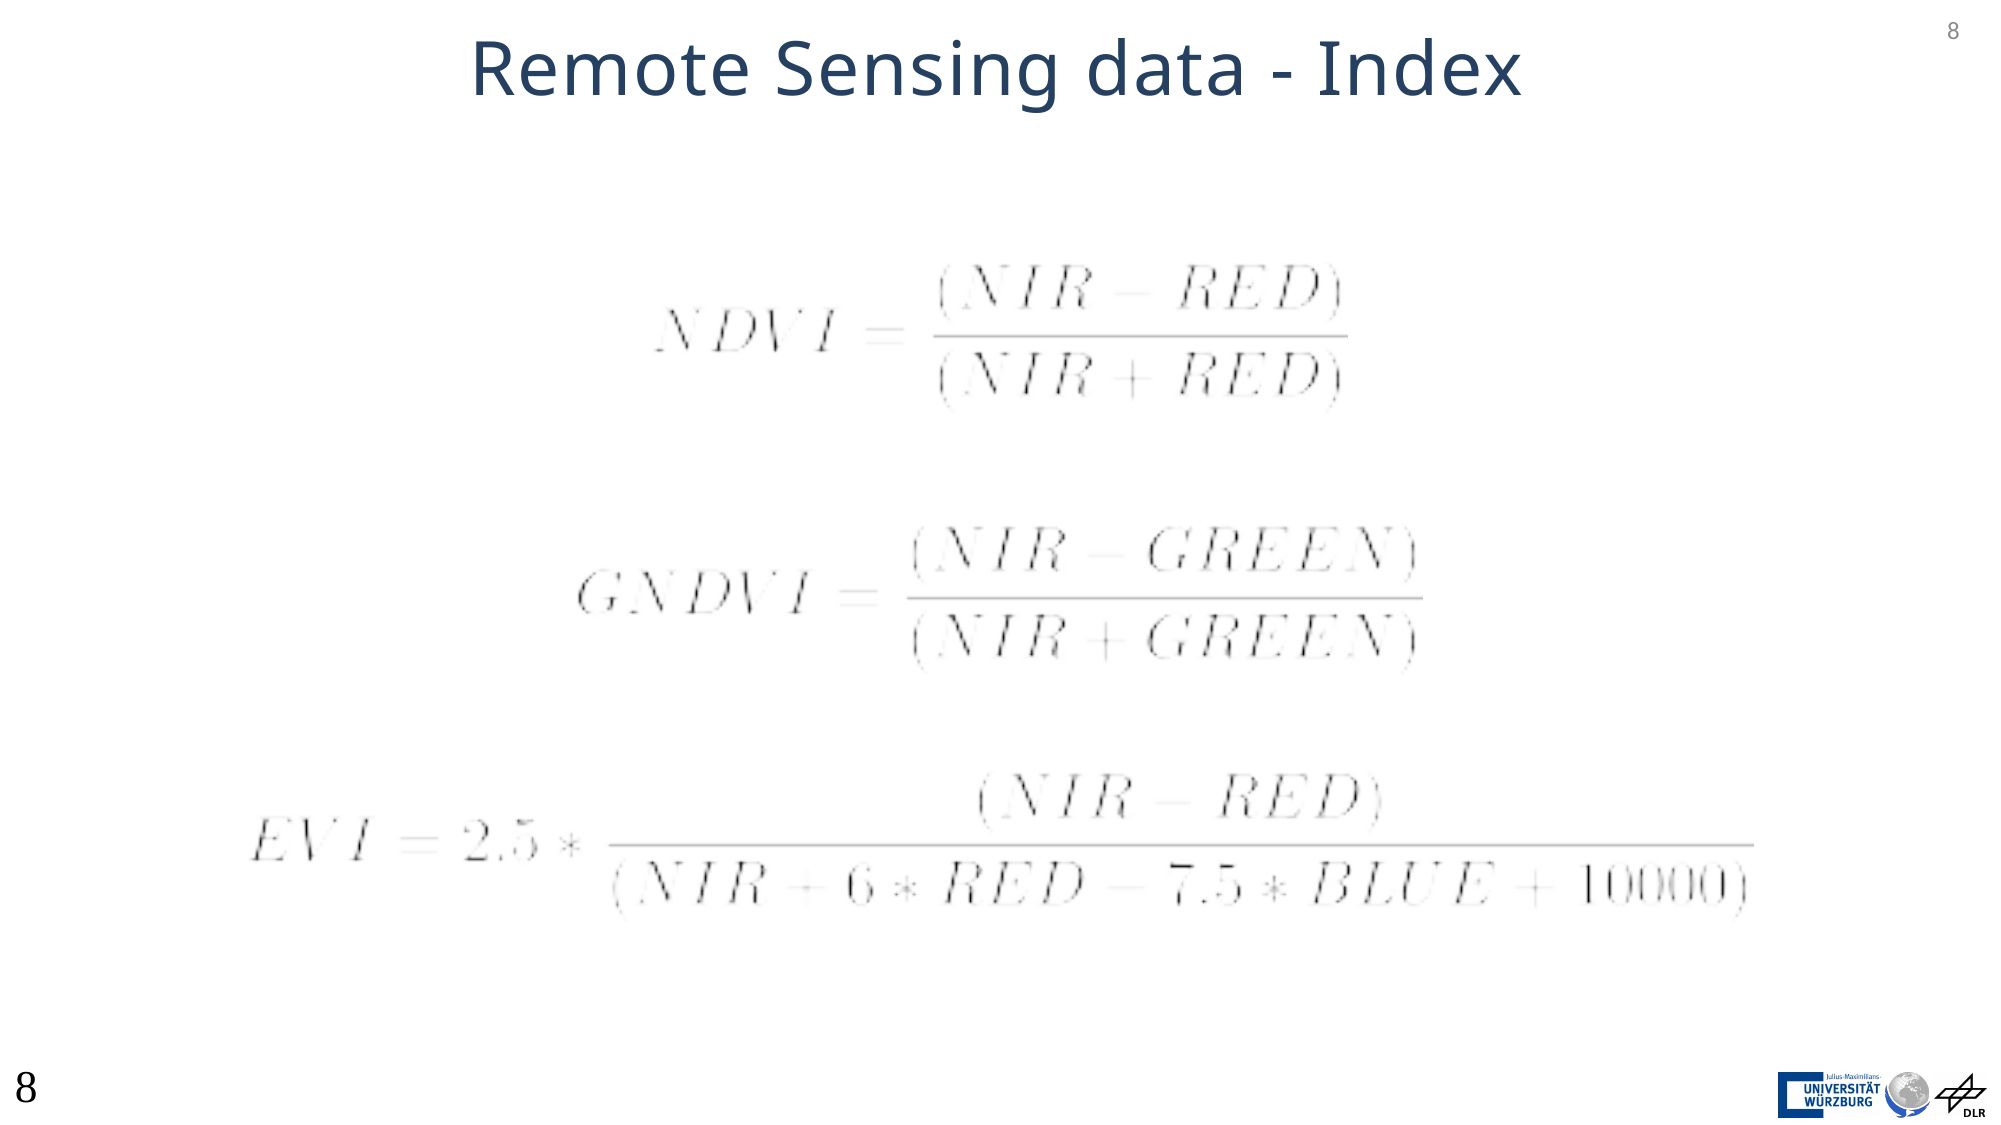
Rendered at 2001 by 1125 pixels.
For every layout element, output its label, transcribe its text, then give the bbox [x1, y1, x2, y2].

picture [1933, 1072, 1988, 1118]
picture [1778, 1072, 1881, 1118]
picture [651, 262, 1349, 413]
picture [576, 524, 1424, 676]
picture [246, 771, 1754, 922]
text_box <number> [1839, 10, 1975, 50]
picture [1885, 1072, 1930, 1118]
text_box Remote Sensing data - Index [155, 0, 1839, 111]
